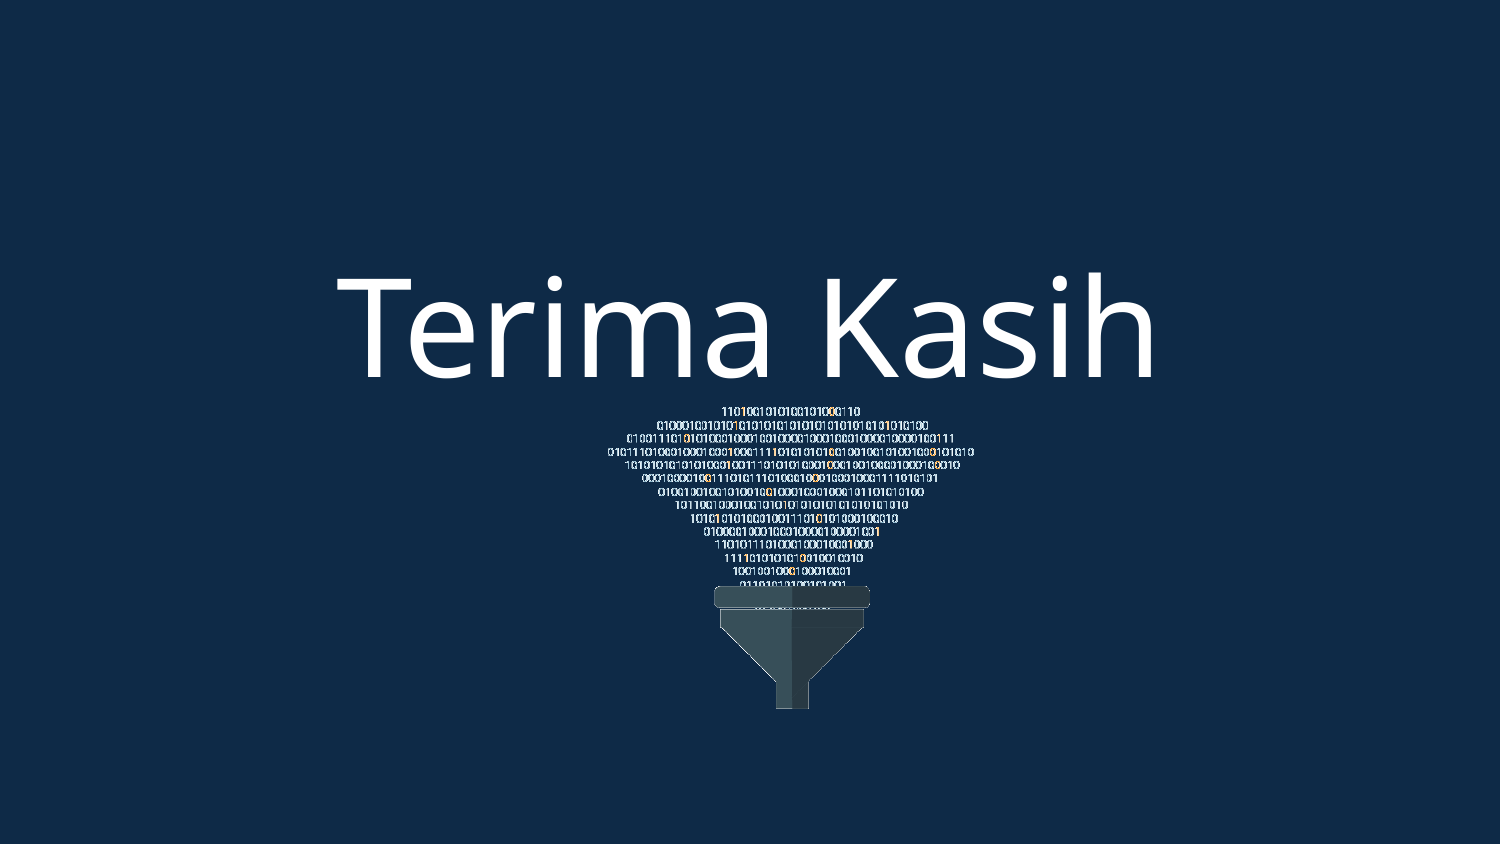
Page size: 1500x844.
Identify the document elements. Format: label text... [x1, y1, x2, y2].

picture [560, 382, 1022, 844]
text_box Terima Kasih [0, 232, 1500, 413]
